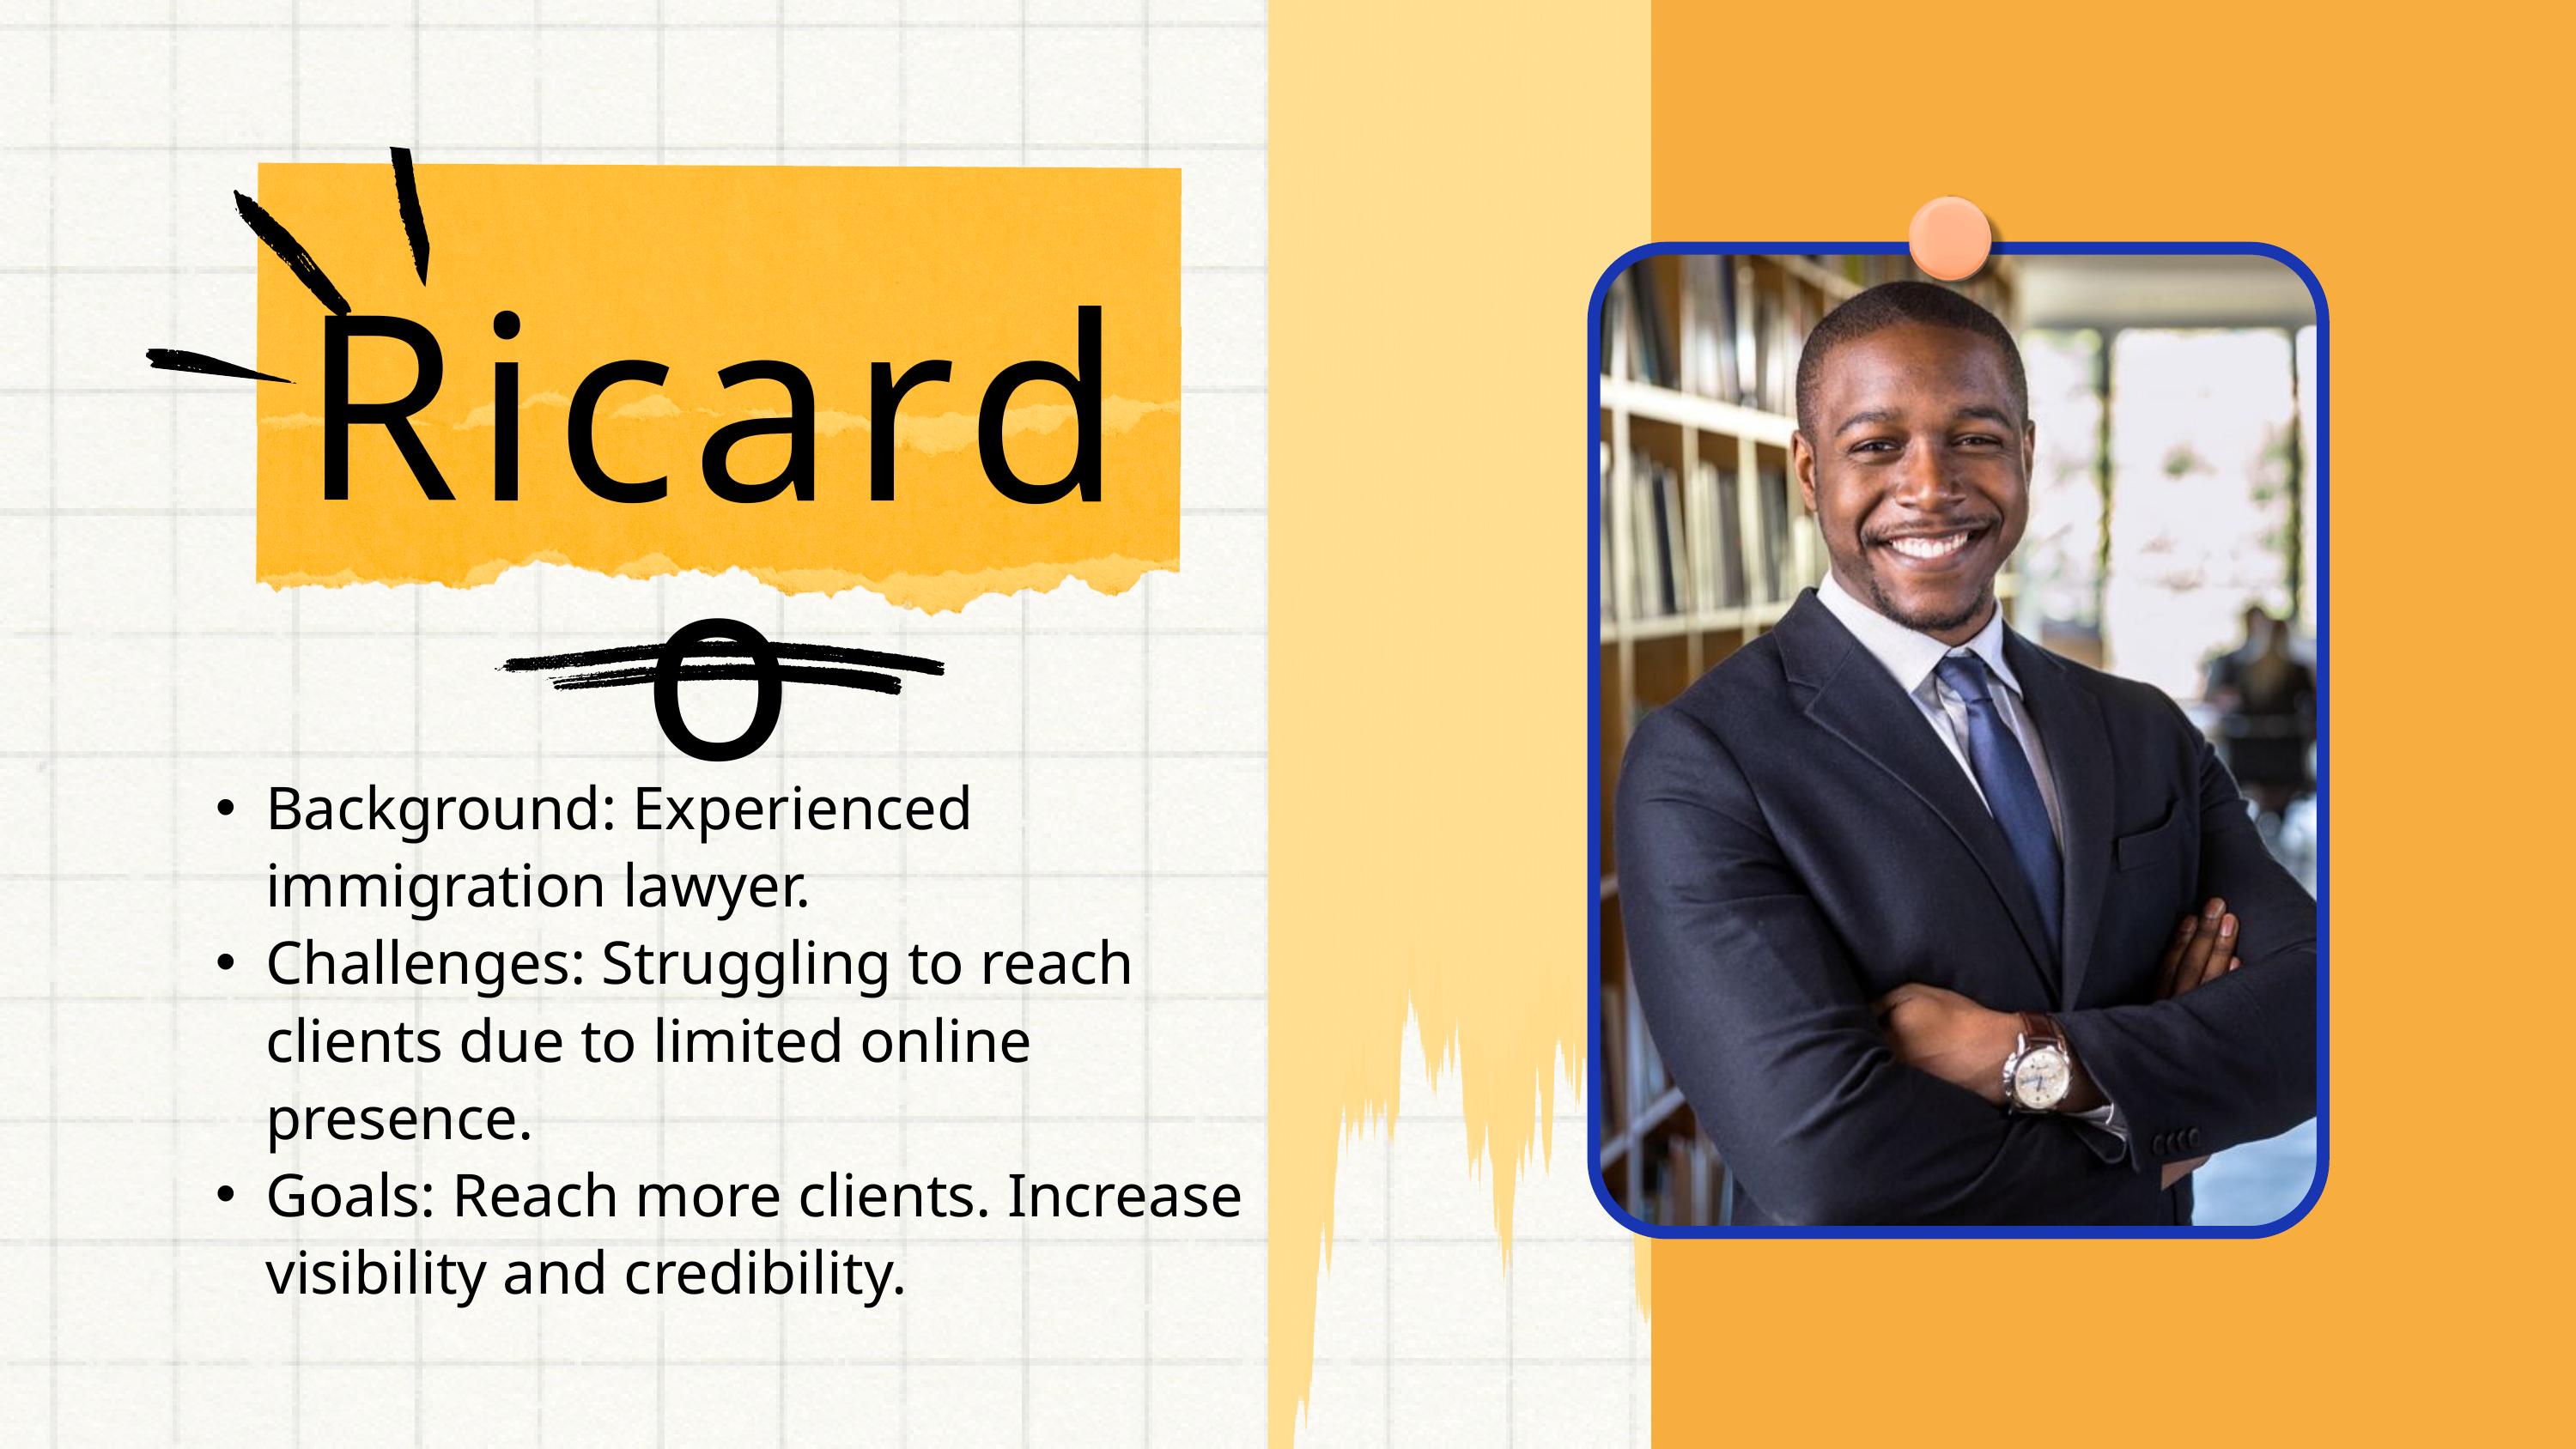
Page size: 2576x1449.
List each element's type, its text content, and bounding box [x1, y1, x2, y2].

text_box [0, 0, 1263, 1449]
text_box Ricardo [292, 706, 1144, 764]
text_box [144, 122, 234, 377]
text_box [1267, 0, 2576, 1449]
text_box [1587, 241, 2330, 1240]
text_box Background: Experienced immigration lawyer. Challenges: Struggling to reach clients due to limited online presence. Goals: Reach more clients. Increase visibility and credibility. [165, 764, 1263, 1381]
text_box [237, 128, 1200, 700]
